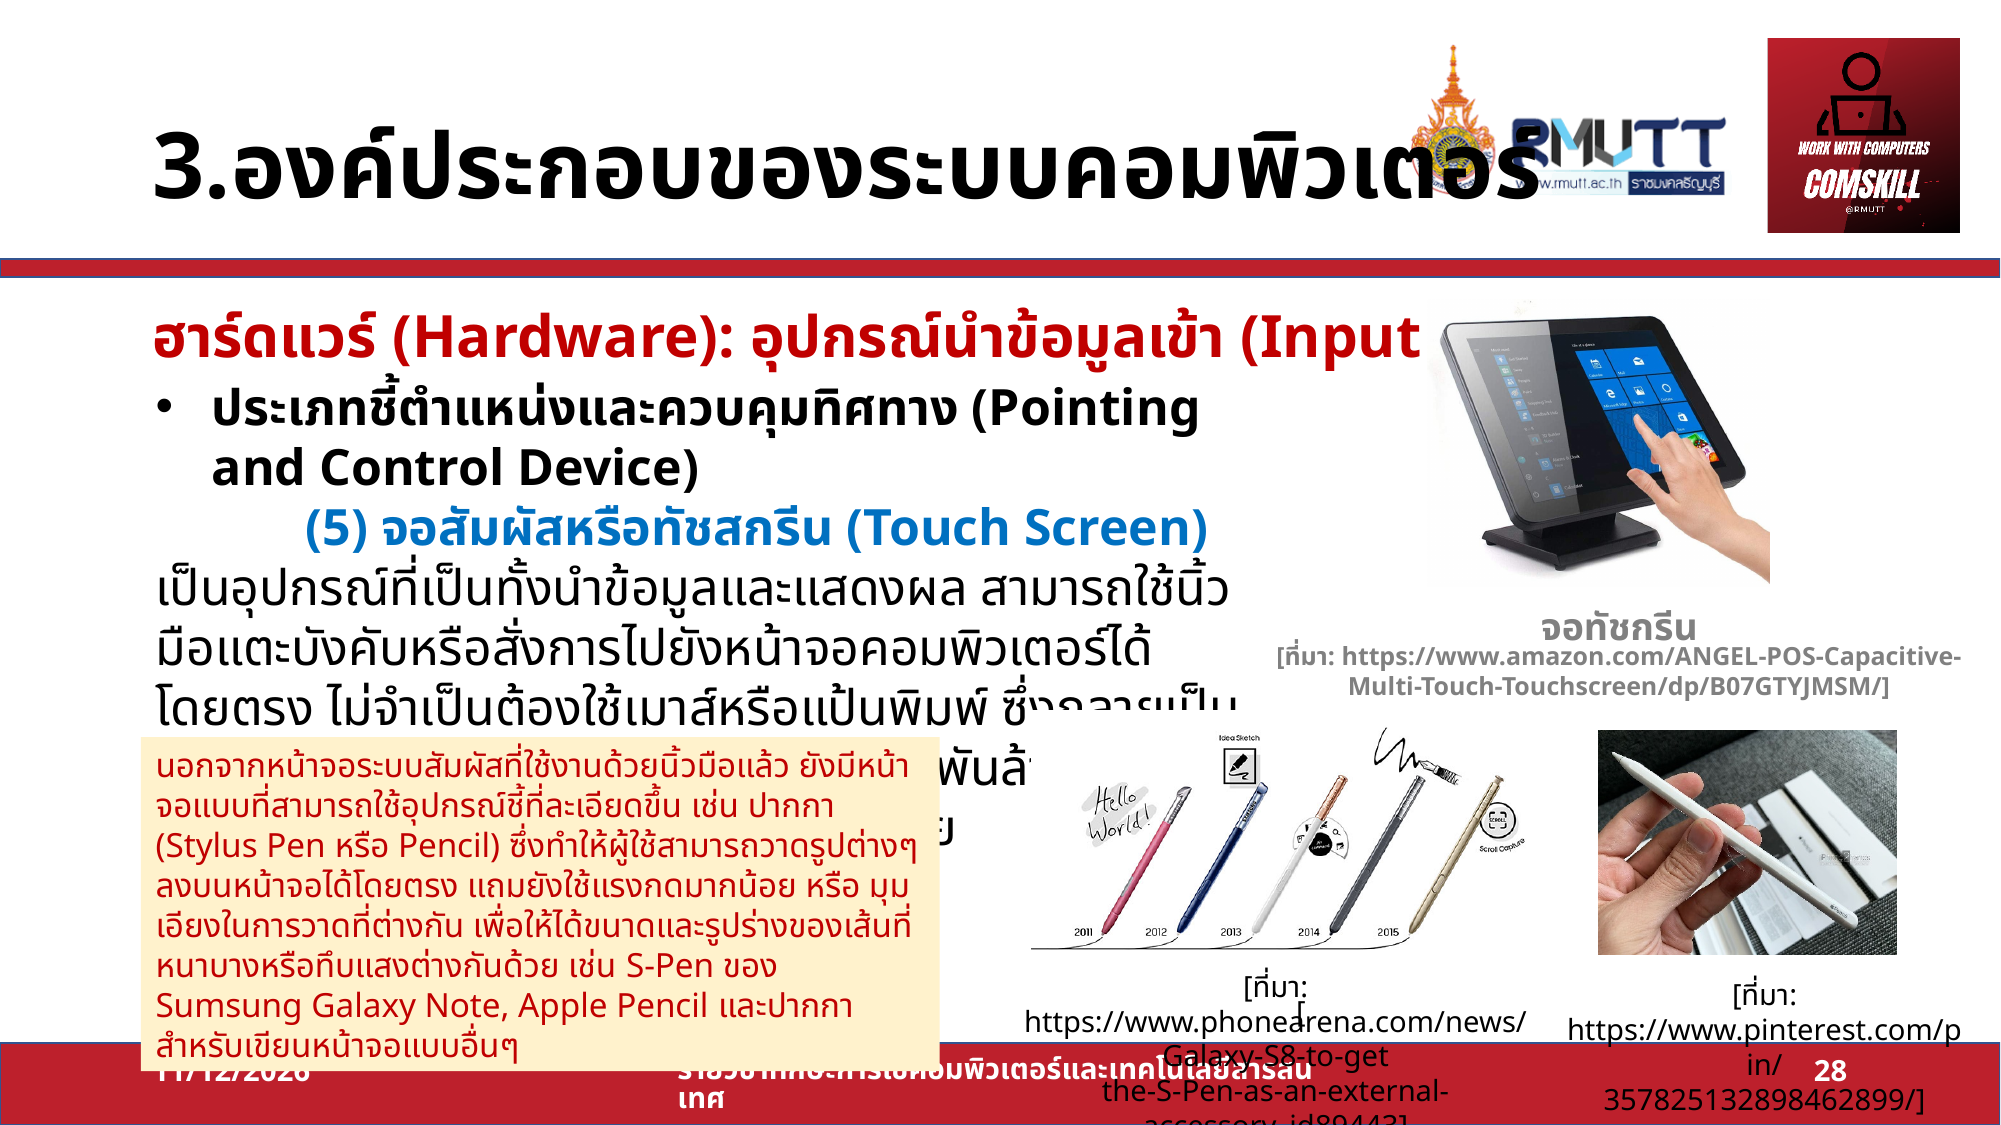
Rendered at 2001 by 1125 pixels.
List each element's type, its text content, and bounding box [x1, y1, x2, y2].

footer รายวิชาทักษะการใช้คอมพิวเตอร์และเทคโนโลยีสารสนเทศ [662, 1042, 999, 1103]
text_box [ [1025, 985, 1551, 1036]
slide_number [137, 1042, 588, 1103]
text_box [ที่มา: https://www.amazon.com/ANGEL-POS-Capacitive-Multi-Touch-Touchscreen/dp/B07GTYJMSM/] [1261, 632, 1978, 708]
list ฮาร์ดแวร์ (Hardware): อุปกรณ์นำข้อมูลเข้า (Input Device) [137, 299, 1937, 1014]
picture [1598, 730, 1897, 955]
text_box ประเภทชี้ตำแหน่งและควบคุมทิศทาง (Pointing and Control Device) (5) จอสัมผัสหรือทัชสกรีน (Touch Screen) เป็นอุปกรณ์ที่เป็นทั้งนำข้อมูลและแสดงผล สามารถใช้นิ้วมือแตะบังคับหรือสั่งการไปยังหน้าจอคอมพิวเตอร์ได้โดยตรง ไม่จำเป็นต้องใช้เมาส์หรือแป้นพิมพ์ ซึ่งกลายเป็นมาตรฐานของสมาร์ทโฟนและแท็บเล็ตนับพันล้านเครื่องทั่วโลก และมีใช้เครื่องโน้ตบุคบางกลุ่มด้วย [140, 368, 1262, 863]
title 3.องค์ประกอบของระบบคอมพิวเตอร์ [137, 59, 1863, 278]
text_box [ที่มา: https://www.pinterest.com/pin/ 357825132898462899/] [1551, 968, 1978, 1124]
picture [1031, 710, 1559, 991]
text_box นอกจากหน้าจอระบบสัมผัสที่ใช้งานด้วยนิ้วมือแล้ว ยังมีหน้าจอแบบที่สามารถใช้อุปกรณ์ชี้ที่ละเอียดขึ้น เช่น ปากกา (Stylus Pen หรือ Pencil) ซึ่งทำให้ผู้ใช้สามารถวาดรูปต่างๆ ลงบนหน้าจอได้โดยตรง แถมยังใช้แรงกดมากน้อย หรือ มุมเอียงในการวาดที่ต่างกัน เพื่อให้ได้ขนาดและรูปร่างของเส้นที่หนาบางหรือทึบแสงต่างกันด้วย เช่น S-Pen ของ Sumsung Galaxy Note, Apple Pencil และปากกาสำหรับเขียนหน้าจอแบบอื่นๆ [140, 737, 940, 1072]
text_box จอทัชกรีน [1525, 595, 1713, 632]
picture [1402, 38, 2001, 233]
text_box [ที่มา: https://www.phonearena.com/news/Galaxy-S8-to-get the-S-Pen-as-an-external-accessory_id89443] [999, 960, 1552, 1125]
picture [1427, 299, 1770, 587]
